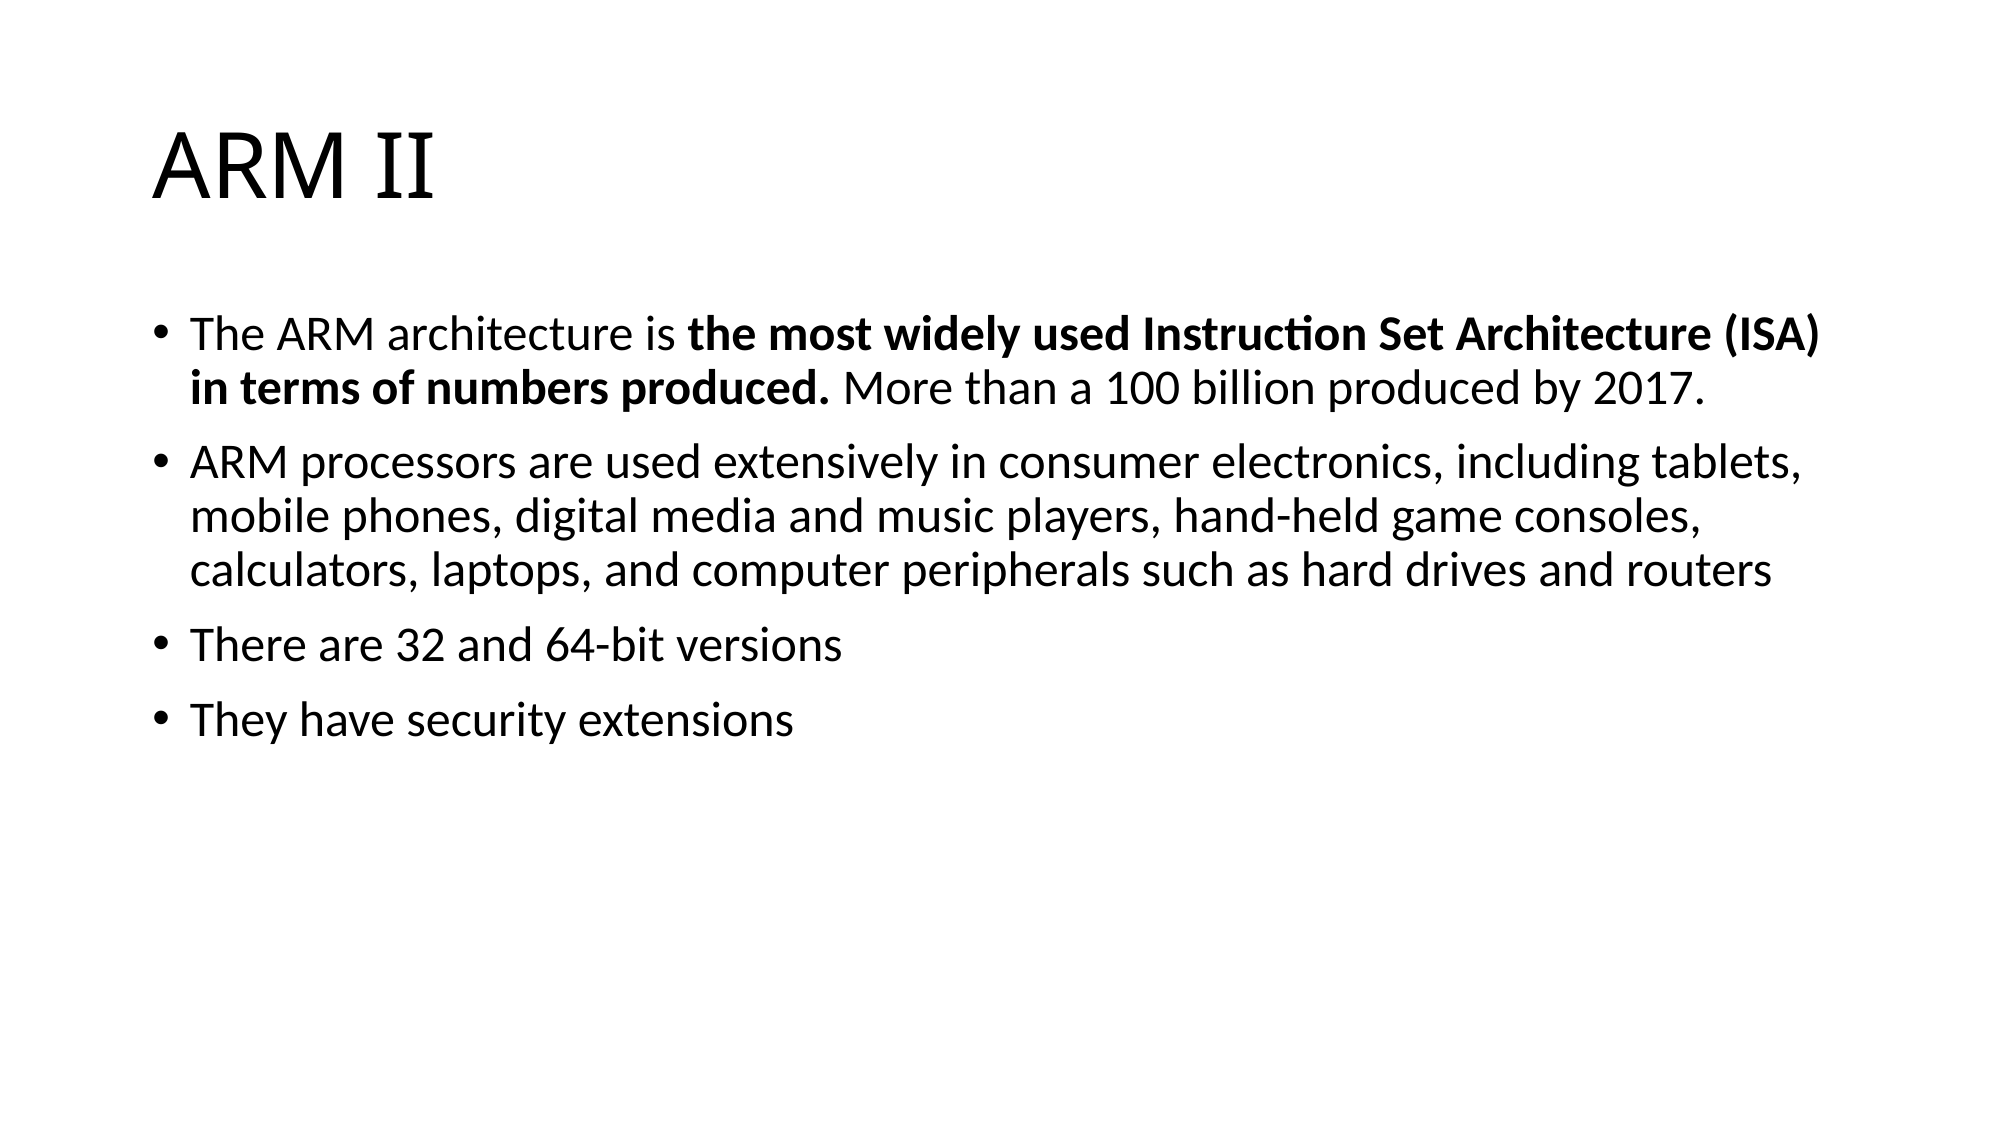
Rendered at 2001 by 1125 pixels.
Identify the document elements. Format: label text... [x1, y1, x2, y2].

title ARM II [137, 59, 1863, 278]
list The ARM architecture is the most widely used Instruction Set Architecture (ISA) in terms of numbers produced. More than a 100 billion produced by 2017. ARM processors are used extensively in consumer electronics, including tablets, mobile phones, digital media and music players, hand-held game consoles, calculators, laptops, and computer peripherals such as hard drives and routers There are 32 and 64-bit versions They have security extensions [137, 299, 1863, 1014]
